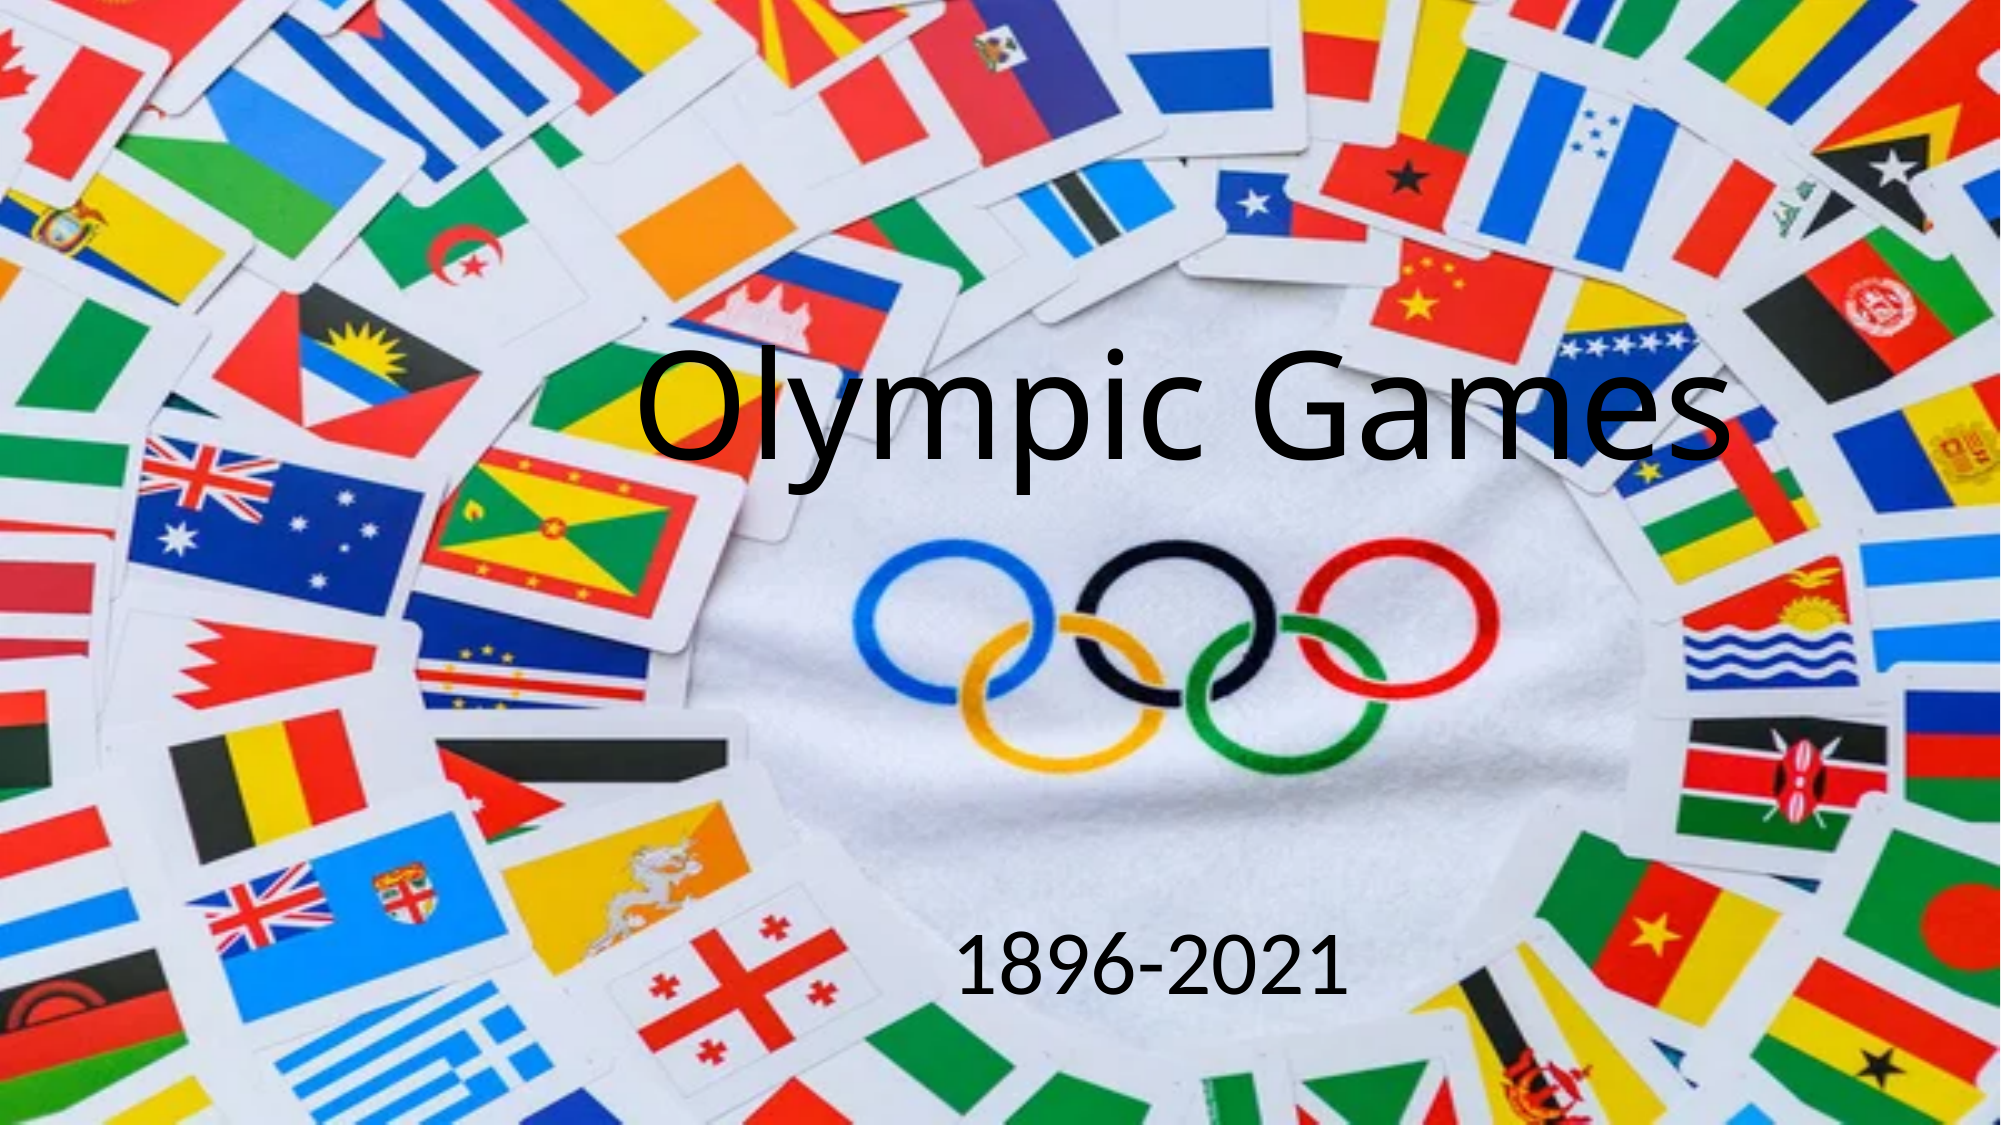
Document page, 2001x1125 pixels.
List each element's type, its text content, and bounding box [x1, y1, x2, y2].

picture [0, 0, 2001, 1125]
subtitle 1896-2021 [401, 907, 1902, 1125]
title Olympic Games [521, 296, 1847, 500]
